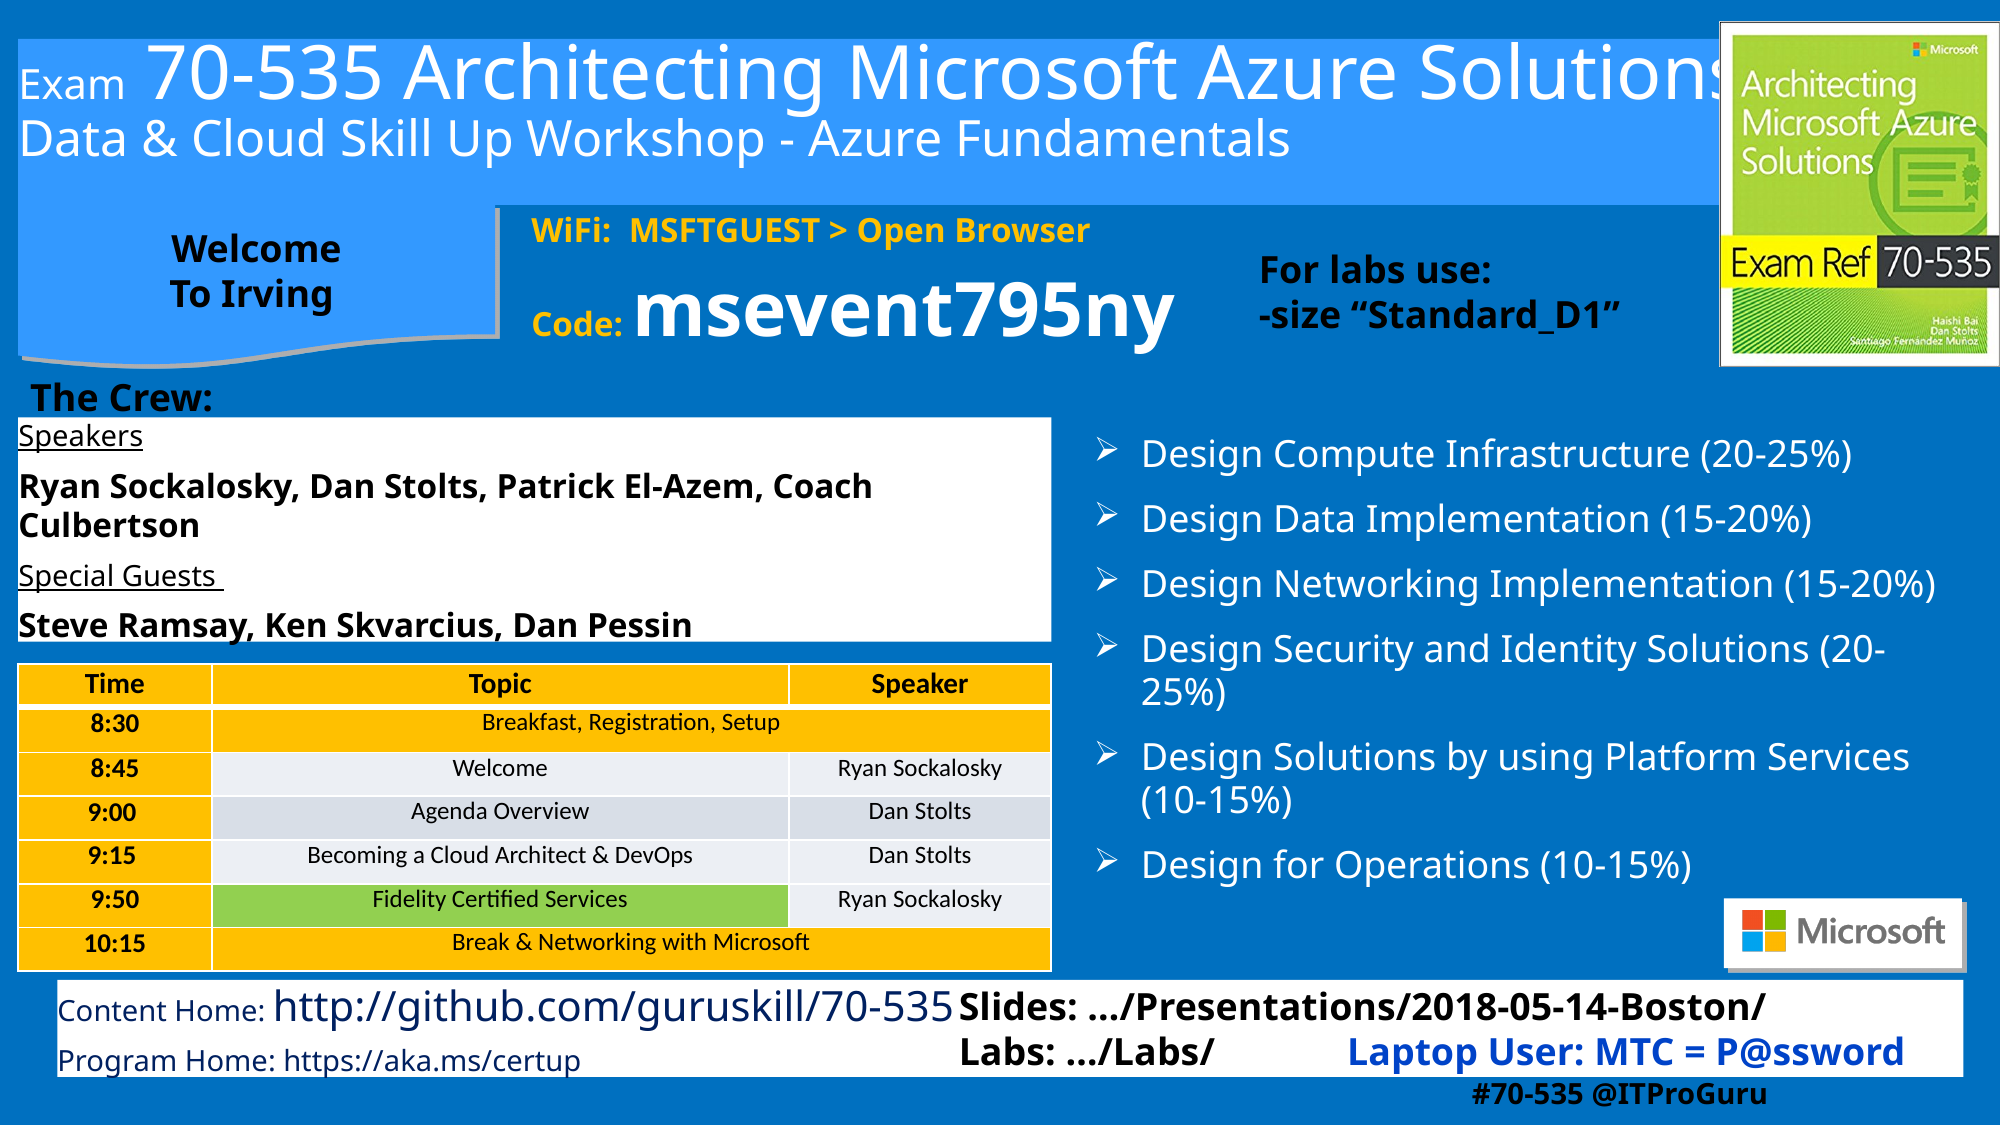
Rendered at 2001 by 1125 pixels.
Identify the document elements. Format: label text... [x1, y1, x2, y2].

table_header Time [19, 665, 211, 704]
picture [1719, 21, 2000, 367]
table_cell Welcome [213, 753, 788, 795]
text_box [1713, 884, 1973, 976]
table_cell Ryan Sockalosky [790, 885, 1050, 927]
table_cell 9:15 [19, 841, 211, 883]
table_cell 10:15 [19, 928, 211, 970]
title Exam 70-535 Architecting Microsoft Azure Solutions Data & Cloud Skill Up Workshop - Azure Fundamentals [17, 38, 1714, 206]
table_cell Agenda Overview [213, 797, 788, 839]
table_cell 8:30 [19, 710, 211, 752]
table_cell Break & Networking with Microsoft [213, 928, 1050, 970]
list WiFi: MSFTGUEST > Open Browser Code: msevent795ny [531, 209, 1490, 384]
subtitle Design Compute Infrastructure (20-25%) Design Data Implementation (15-20%) Design Networking Implementation (15-20%) Design Security and Identity Solutions (20-25%) Design Solutions by using Platform Services (10-15%) Design for Operations (10-15%) [1078, 425, 1964, 958]
table_cell Becoming a Cloud Architect & DevOps [213, 841, 788, 883]
table_cell 9:50 [19, 885, 211, 927]
text_box Slides: …/Presentations/2018-05-14-Boston/ Labs: …/Labs/ [943, 975, 1964, 1081]
table_cell 8:45 [19, 753, 211, 795]
table_cell 9:00 [19, 797, 211, 839]
table_cell Dan Stolts [790, 797, 1050, 839]
list Speakers Ryan Sockalosky, Dan Stolts, Patrick El-Azem, Coach Culbertson Special Guests Steve Ramsay, Ken Skvarcius, Dan Pessin [17, 417, 1052, 642]
table_cell Breakfast, Registration, Setup [213, 710, 1050, 752]
table_cell Fidelity Certified Services [213, 885, 788, 927]
table_header Speaker [790, 665, 1050, 704]
list Content Home: http://github.com/guruskill/70-535 Program Home: https://aka.ms/certup [57, 979, 943, 1078]
text_box For labs use: -size “Standard_D1” [1243, 239, 1714, 344]
table_cell Dan Stolts [790, 841, 1050, 883]
table_header Topic [213, 665, 788, 704]
text_box The Crew: [15, 366, 229, 426]
text_box Laptop User: MTC = P@ssword [1268, 1020, 1984, 1081]
table_cell Ryan Sockalosky [790, 753, 1050, 795]
text_box Welcome To Irving [18, 204, 496, 365]
